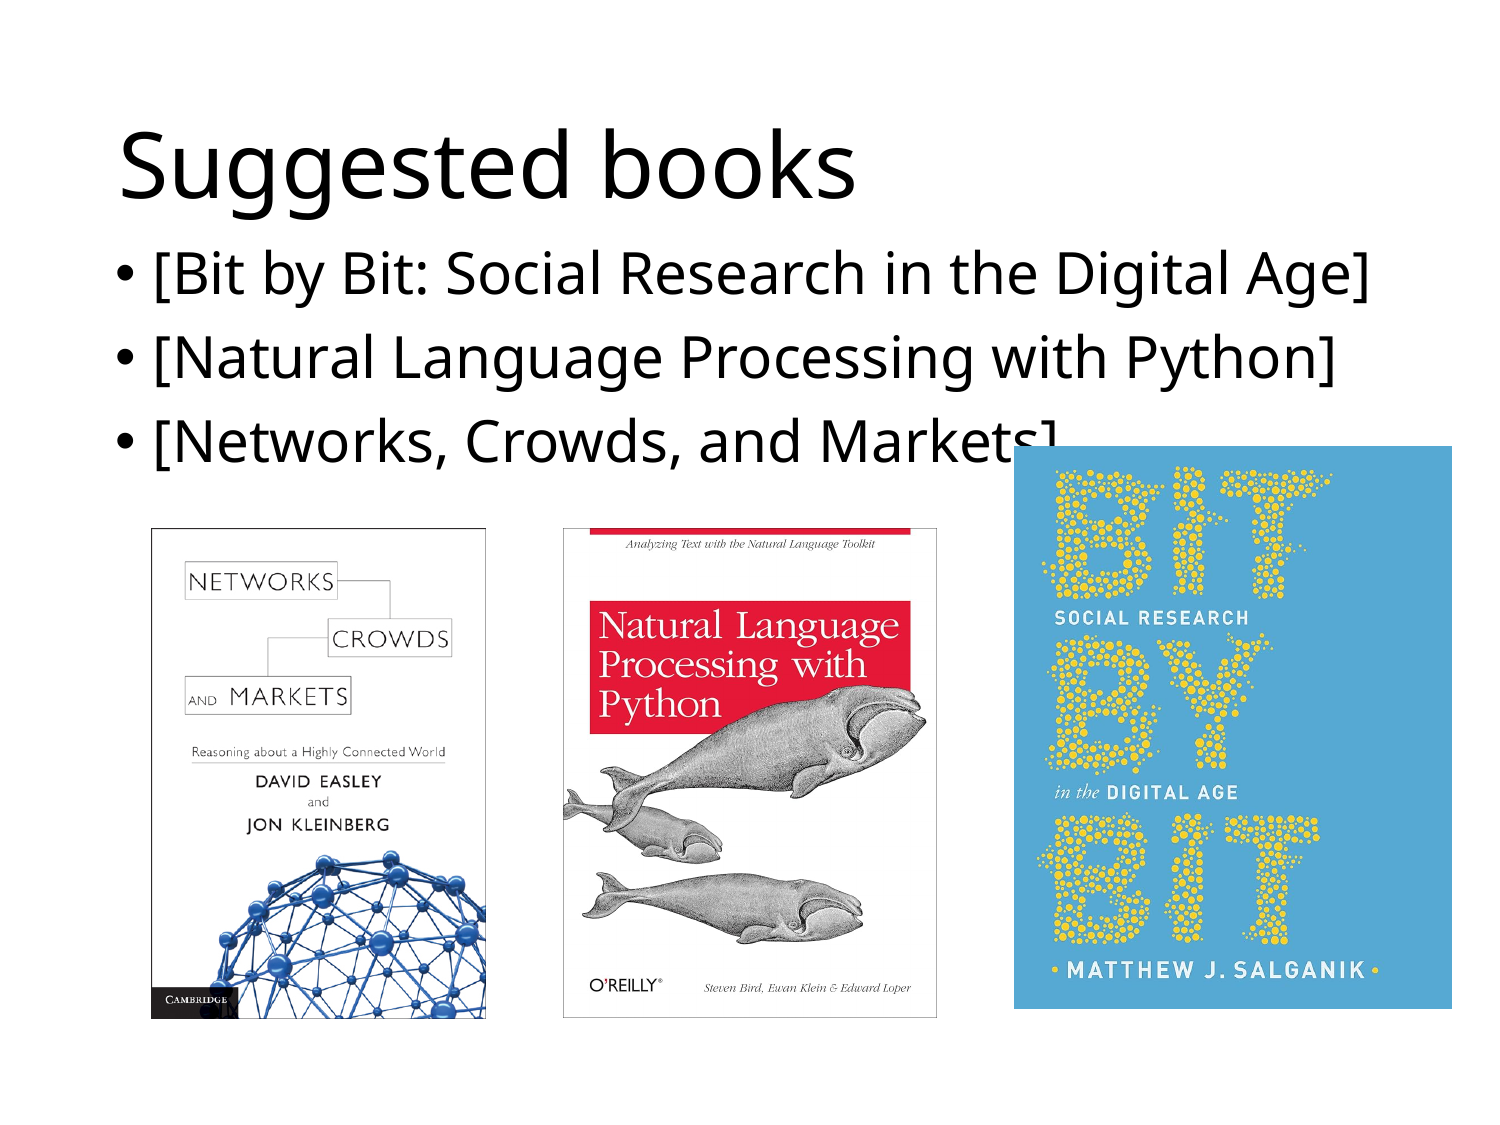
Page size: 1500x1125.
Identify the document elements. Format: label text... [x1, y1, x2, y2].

picture [1014, 446, 1452, 1009]
list [Bit by Bit: Social Research in the Digital Age] [Natural Language Processing with Python] [Networks, Crowds, and Markets] [100, 237, 1498, 952]
picture [563, 528, 937, 1018]
picture [151, 528, 486, 1019]
title Suggested books [103, 59, 1397, 237]
